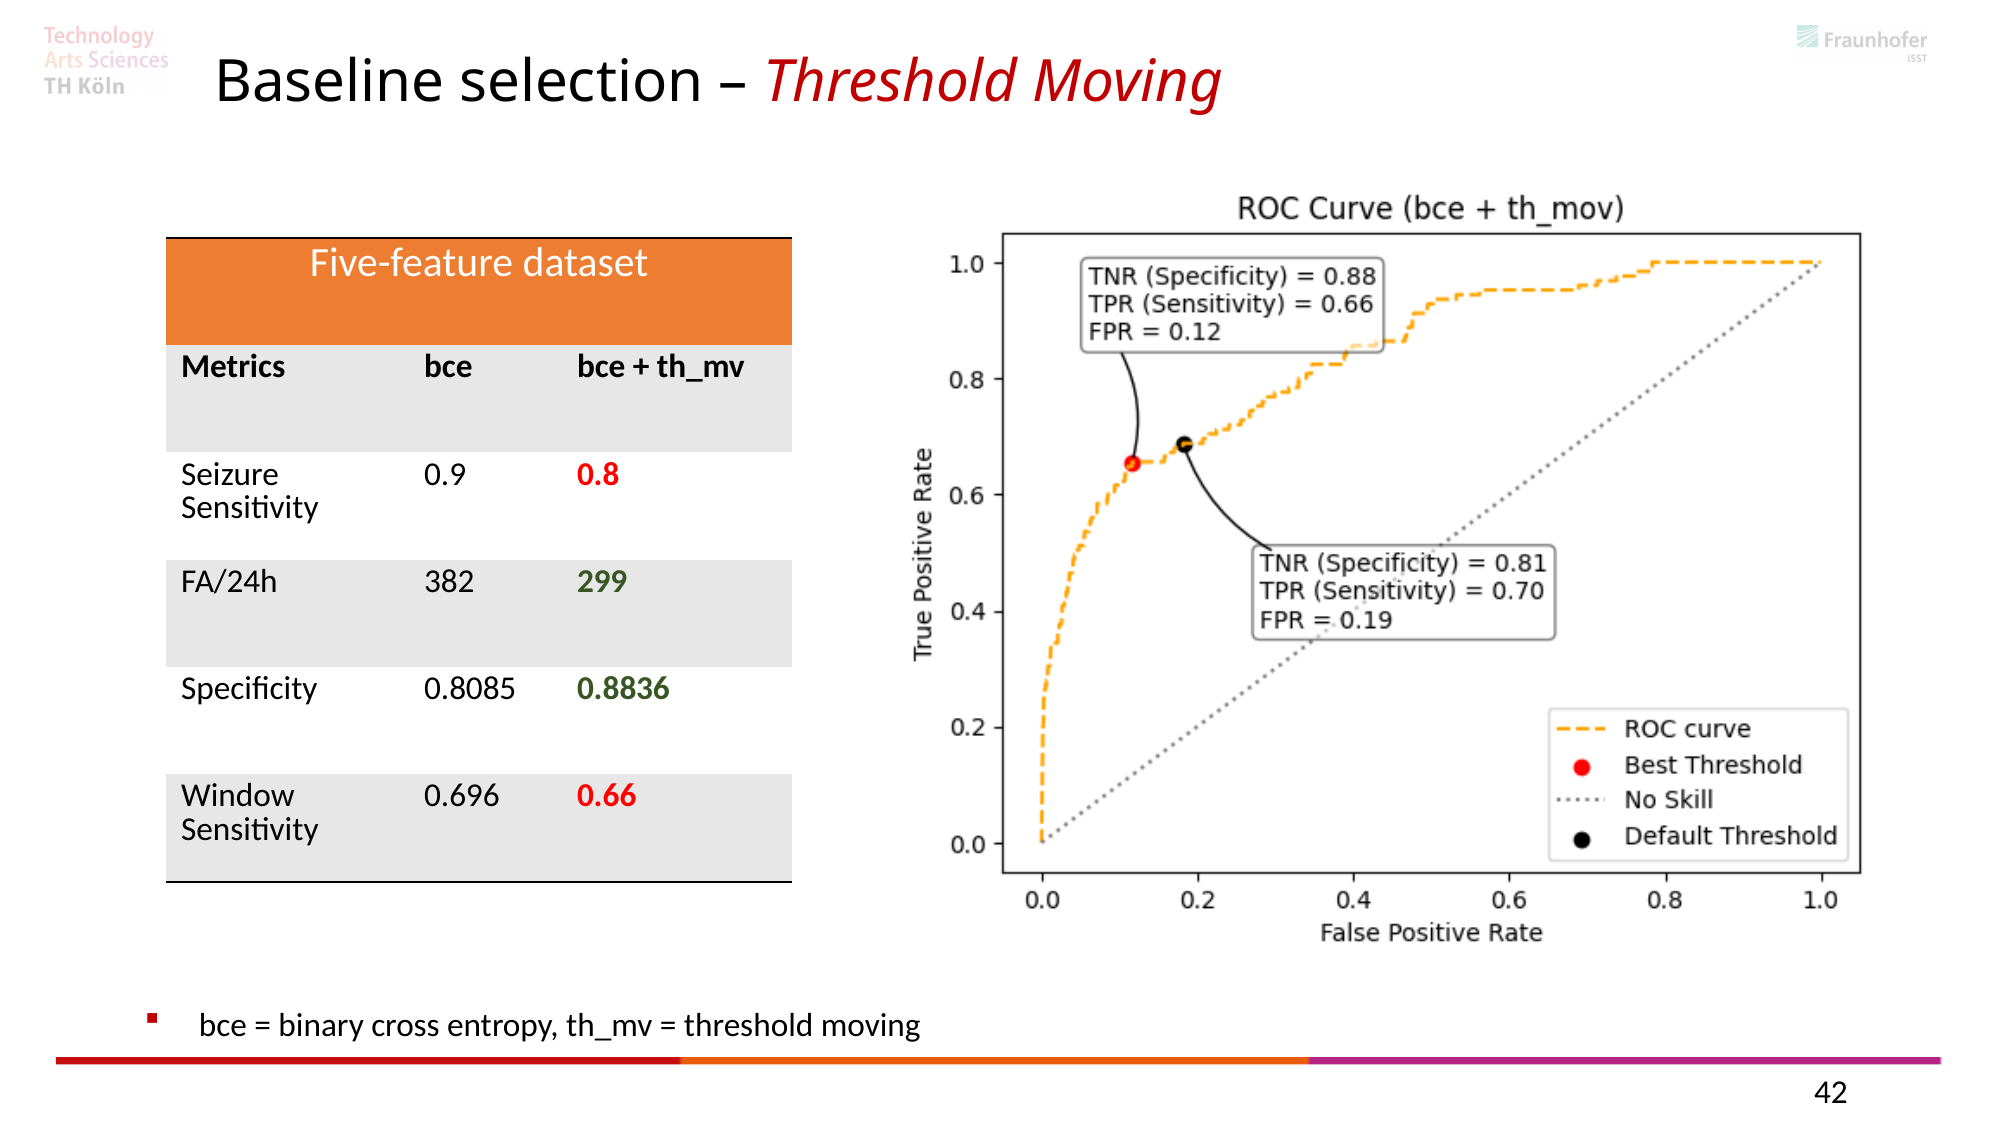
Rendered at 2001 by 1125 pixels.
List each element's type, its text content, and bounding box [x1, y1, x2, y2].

text_box bce = binary cross entropy, th_mv = threshold moving [129, 995, 1607, 1050]
picture [897, 178, 1877, 964]
table_cell 0.66 [562, 774, 792, 881]
table_cell 0.8 [562, 452, 792, 560]
table_cell 382 [409, 560, 562, 667]
table_cell bce + th_mv [562, 345, 792, 452]
table_cell Specificity [166, 667, 409, 774]
picture [55, 1057, 1945, 1066]
table_cell 0.696 [409, 774, 562, 881]
table_cell 0.8085 [409, 667, 562, 774]
table_cell 0.9 [409, 452, 562, 560]
table_cell 299 [562, 560, 792, 667]
table_cell bce [409, 345, 562, 452]
text_box 42 [1412, 1062, 1863, 1123]
table_cell FA/24h [166, 560, 409, 667]
text_box Baseline selection – Threshold Moving [168, 14, 1894, 146]
table_cell Seizure Sensitivity [166, 452, 409, 560]
table_cell 0.8836 [562, 667, 792, 774]
table_header Five-feature dataset [166, 239, 792, 345]
table_cell Metrics [166, 345, 409, 452]
table_cell Window Sensitivity [166, 774, 409, 881]
